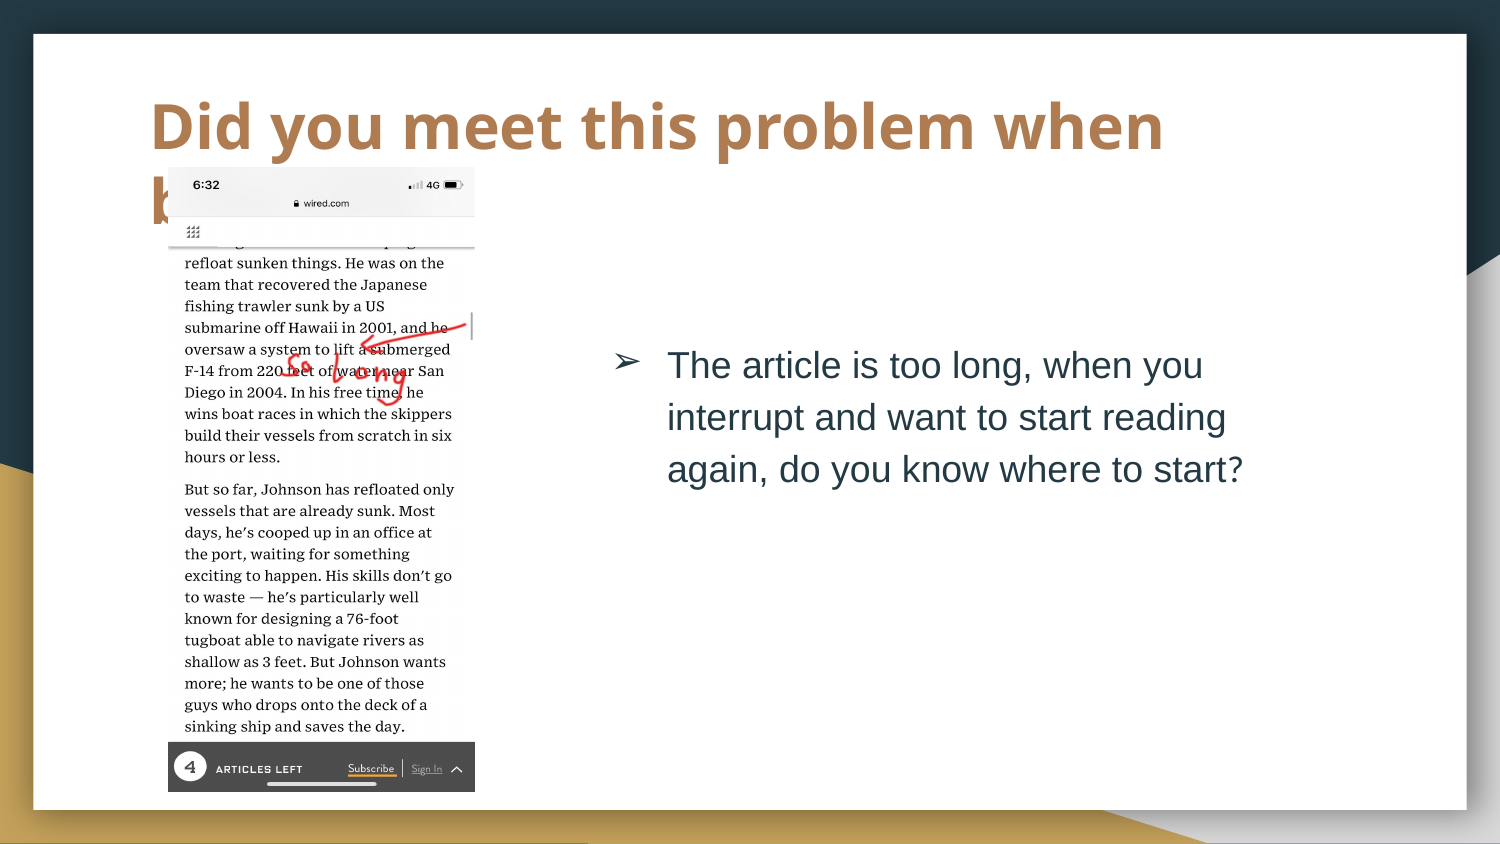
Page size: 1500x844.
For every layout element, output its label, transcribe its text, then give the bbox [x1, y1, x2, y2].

list The article is too long, when you interrupt and want to start reading again, do you know where to start? [577, 241, 1329, 422]
title Did you meet this problem when browsing? [134, 72, 1487, 229]
picture [168, 166, 476, 792]
